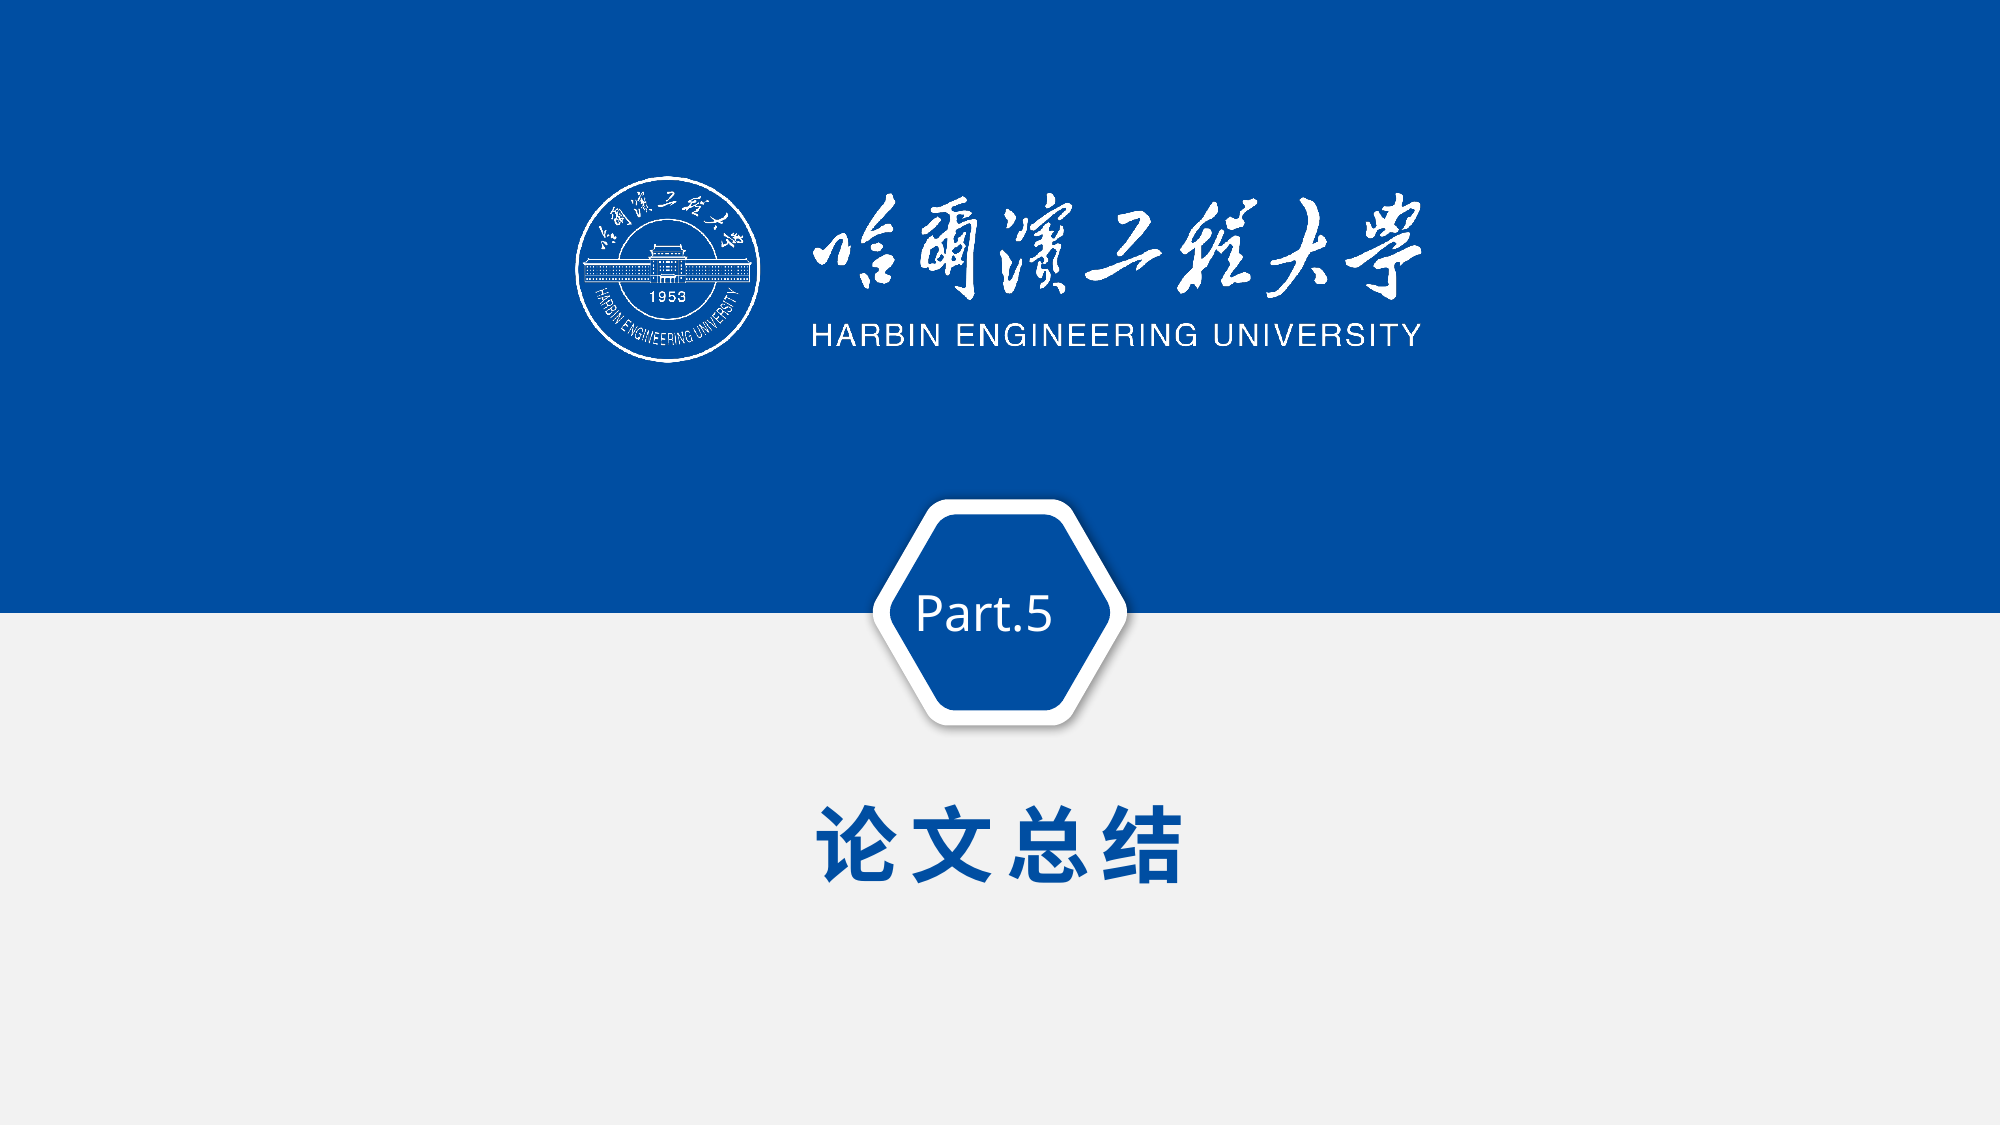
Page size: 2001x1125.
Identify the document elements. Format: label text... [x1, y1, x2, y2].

text_box 论文总结 [545, 785, 1455, 901]
picture [552, 154, 1455, 387]
text_box [0, 0, 2000, 614]
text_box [872, 499, 1127, 726]
